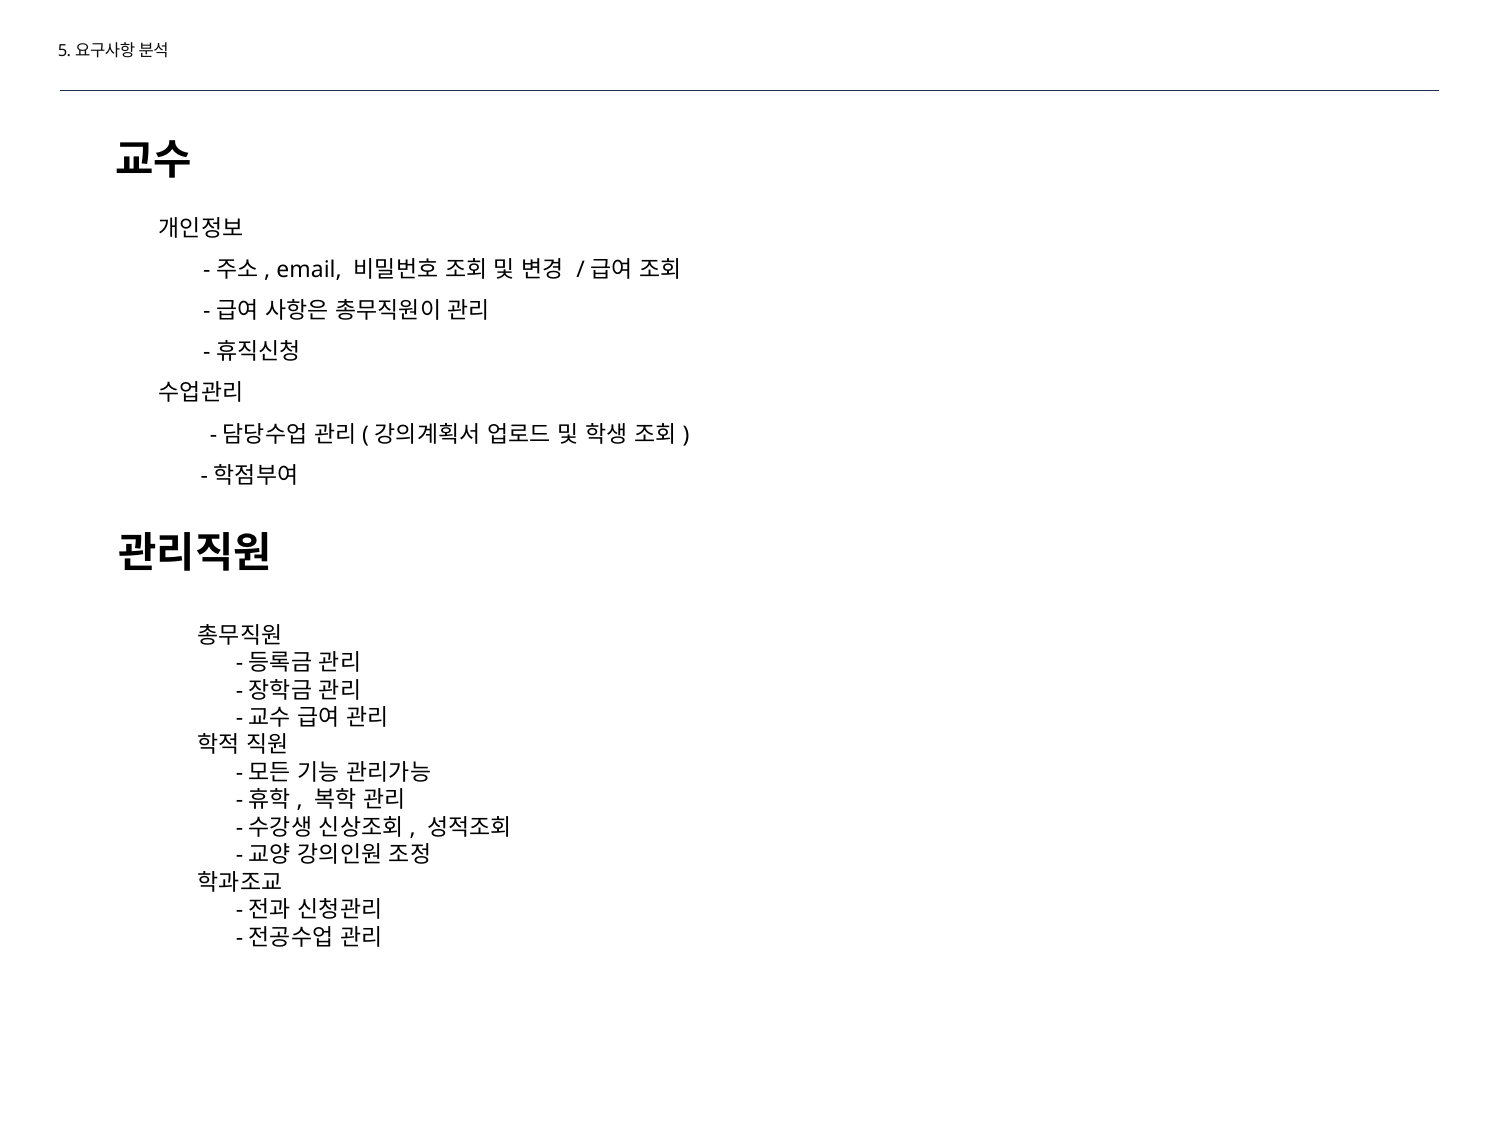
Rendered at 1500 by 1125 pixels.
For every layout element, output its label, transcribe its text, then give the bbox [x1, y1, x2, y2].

text_box 교수 [100, 125, 675, 191]
text_box 5.요구사항 분석 [43, 31, 303, 67]
text_box 총무직원 -등록금 관리 -장학금 관리 -교수 급여 관리 학적 직원 -모든 기능 관리가능 -휴학, 복학 관리 -수강생 신상조회, 성적조회 -교양 강의인원 조정 학과조교 -전과 신청관리 -전공수업 관리 [183, 585, 675, 958]
title 개인정보 -주소, email, 비밀번호 조회 및 변경 /급여 조회 -급여 사항은 총무직원이 관리 -휴직신청 수업관리 -담당수업 관리(강의계획서 업로드 및 학생 조회) -학점부여 [143, 190, 1300, 524]
text_box 관리직원 [103, 518, 388, 583]
